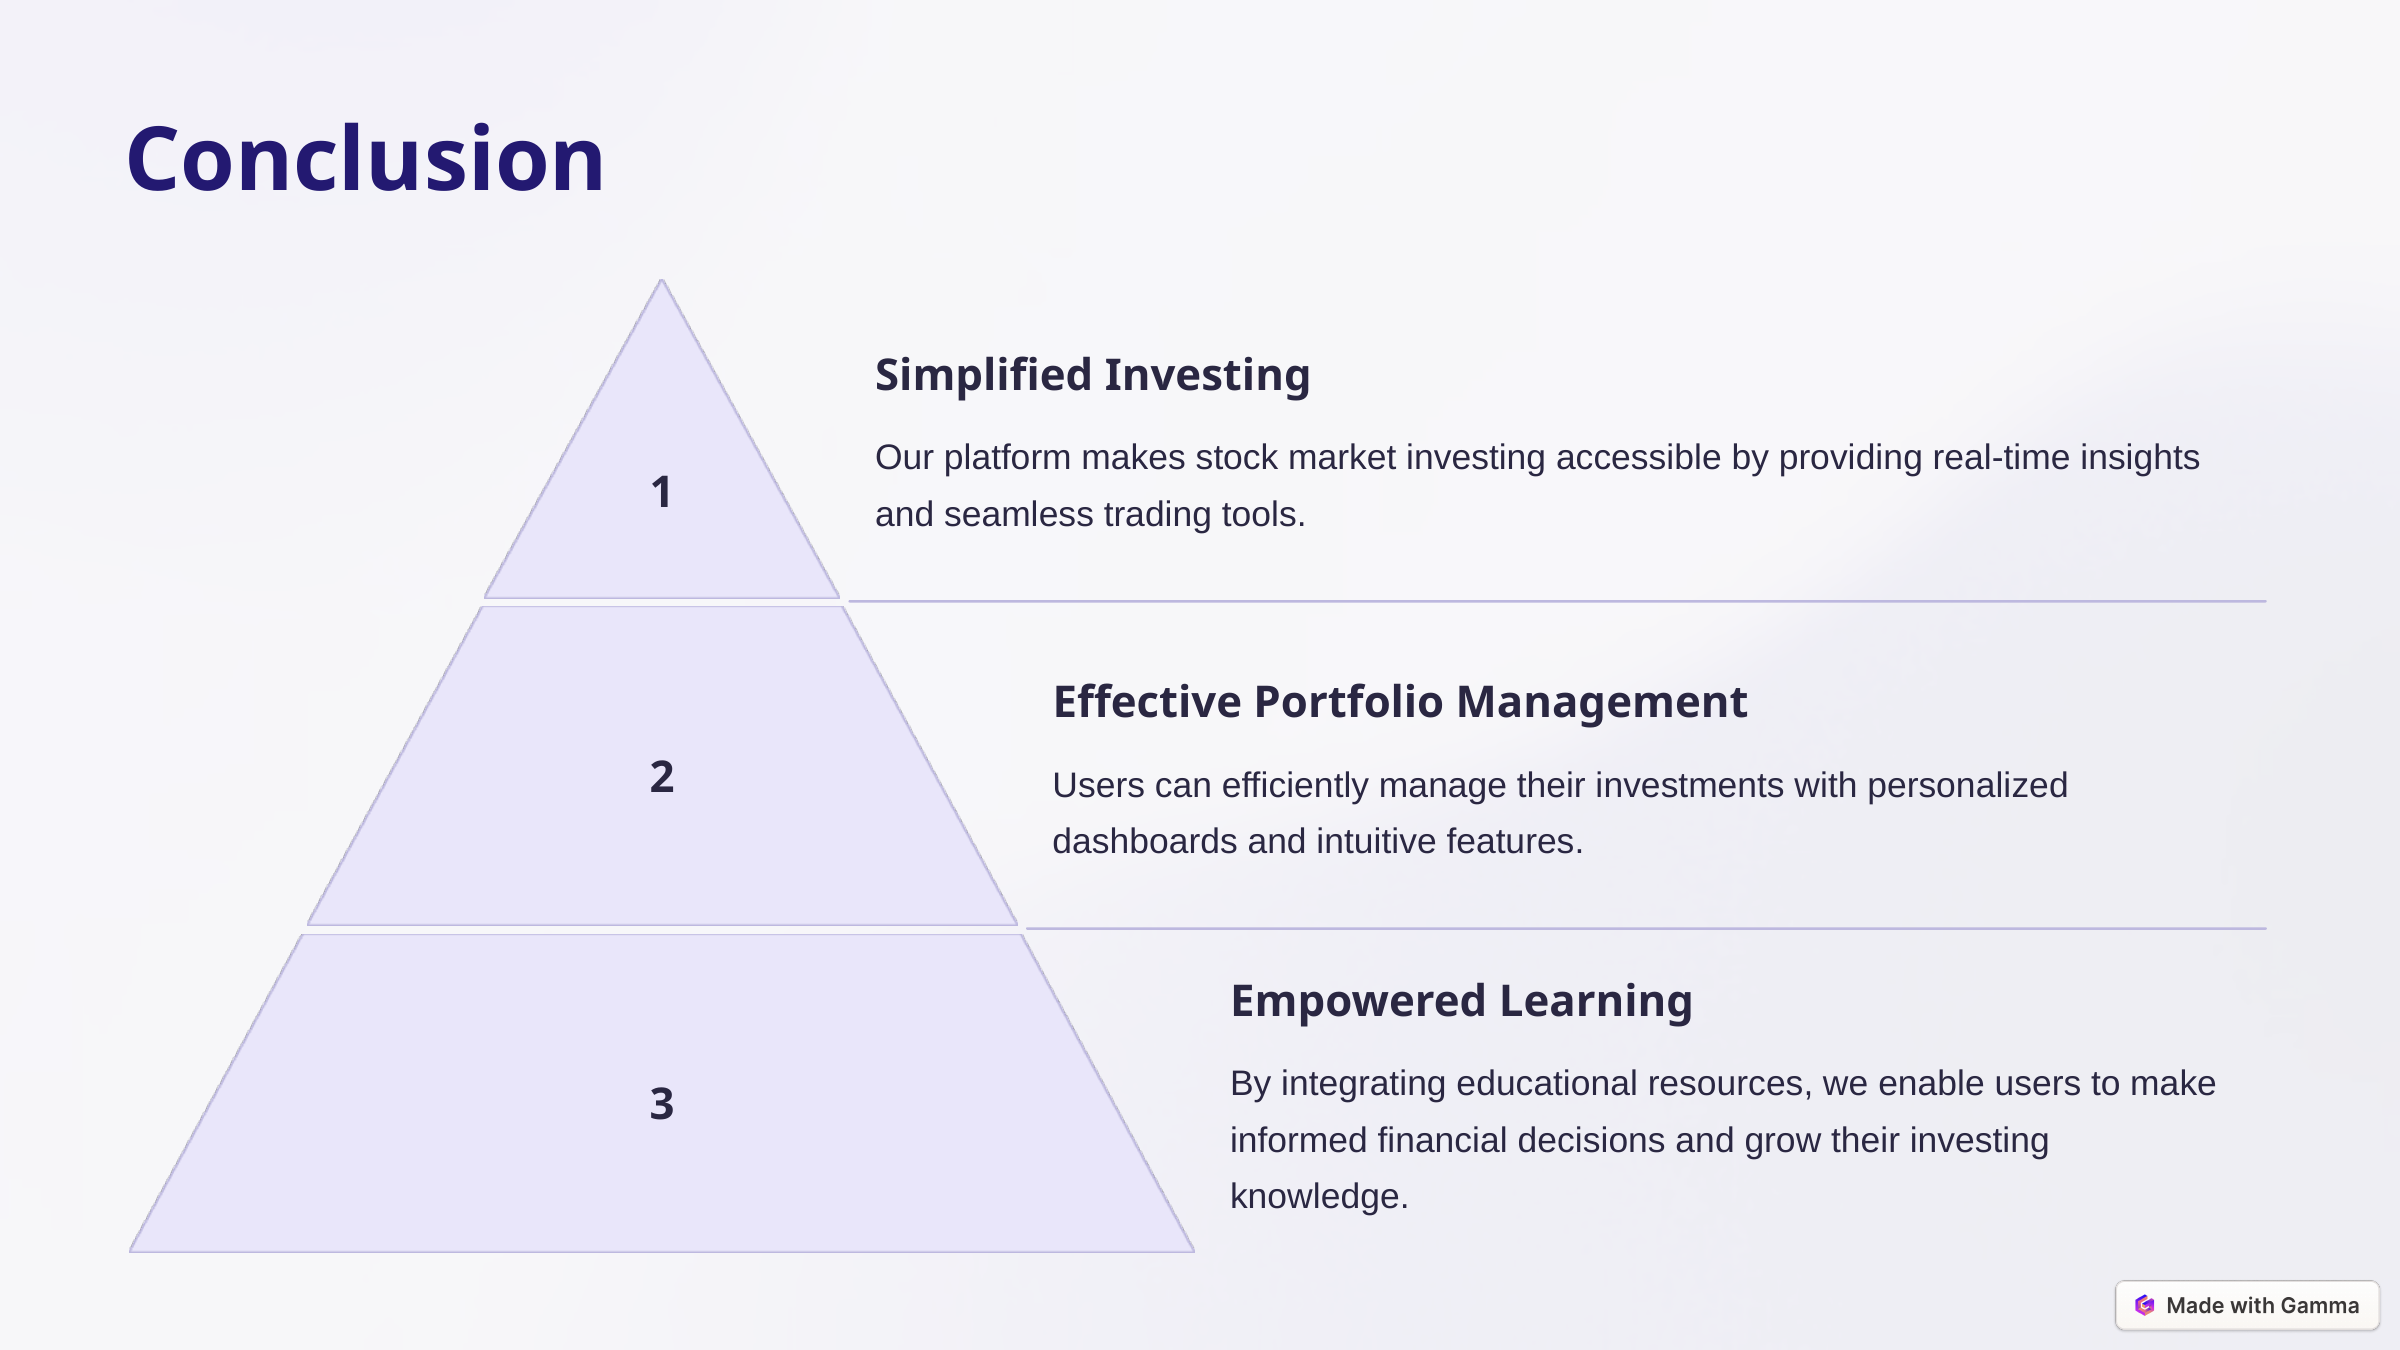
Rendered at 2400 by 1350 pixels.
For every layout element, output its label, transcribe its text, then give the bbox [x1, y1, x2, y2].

picture [2106, 1271, 2389, 1339]
picture [307, 606, 1018, 926]
picture [484, 279, 840, 599]
text_box Simplified Investing [875, 343, 1320, 400]
text_box Conclusion [124, 97, 1013, 209]
text_box Users can efficiently manage their investments with personalized dashboards and intuitive features. [1052, 747, 2241, 862]
text_box Empowered Learning [1230, 969, 1675, 1026]
picture [129, 934, 1195, 1253]
text_box By integrating educational resources, we enable users to make informed financial decisions and grow their investing knowledge. [1230, 1046, 2240, 1218]
text_box Our platform makes stock market investing accessible by providing real-time insights and seamless trading tools. [875, 420, 2241, 535]
text_box Effective Portfolio Management [1052, 670, 1723, 727]
